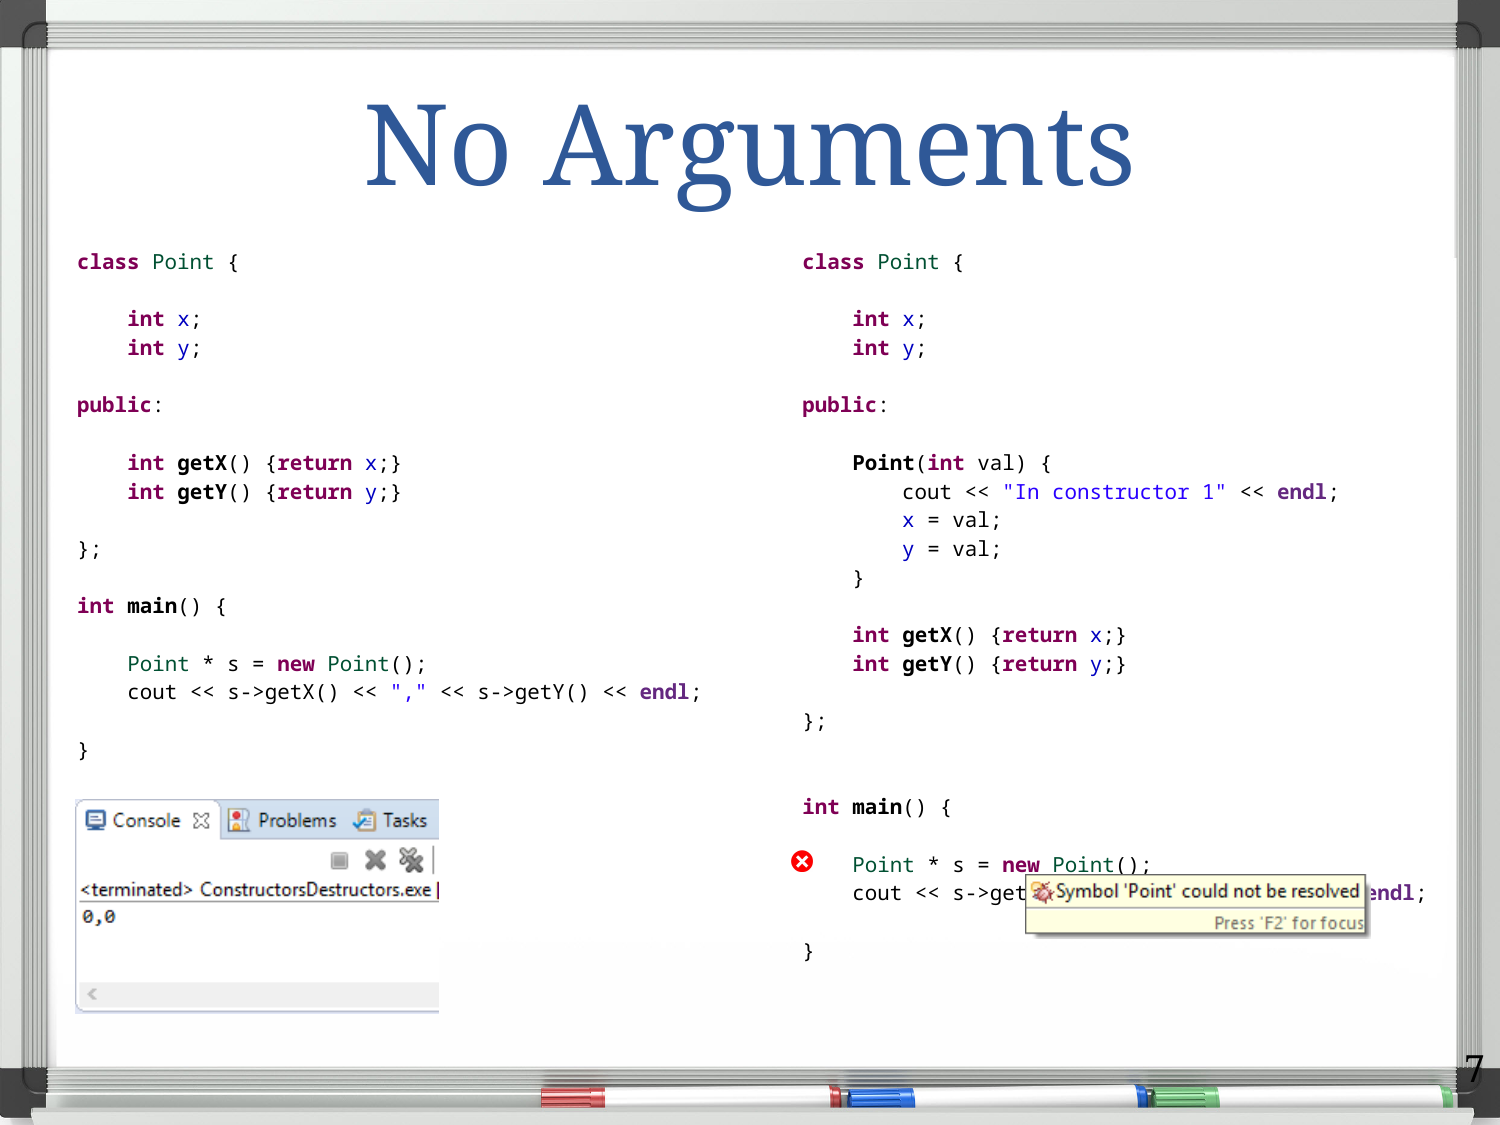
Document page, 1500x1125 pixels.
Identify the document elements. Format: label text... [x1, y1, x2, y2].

text_box class Point { int x; int y; public: int getX() {return x;} int getY() {return y;} }; int main() { Point * s = new Point(); cout << s->getX() << "," << s->getY() << endl; } [62, 237, 675, 800]
slide_number 7 [1407, 1037, 1500, 1098]
picture [0, 0, 1500, 1125]
text_box class Point { int x; int y; public: Point(int val) { cout << "In constructor 1" << endl; x = val; y = val; } int getX() {return x;} int getY() {return y;} }; int main() { Point * s = new Point(); cout << s->getX() << "," << s->getY() << endl; } [787, 237, 1400, 1014]
title No Arguments [75, 53, 1425, 216]
